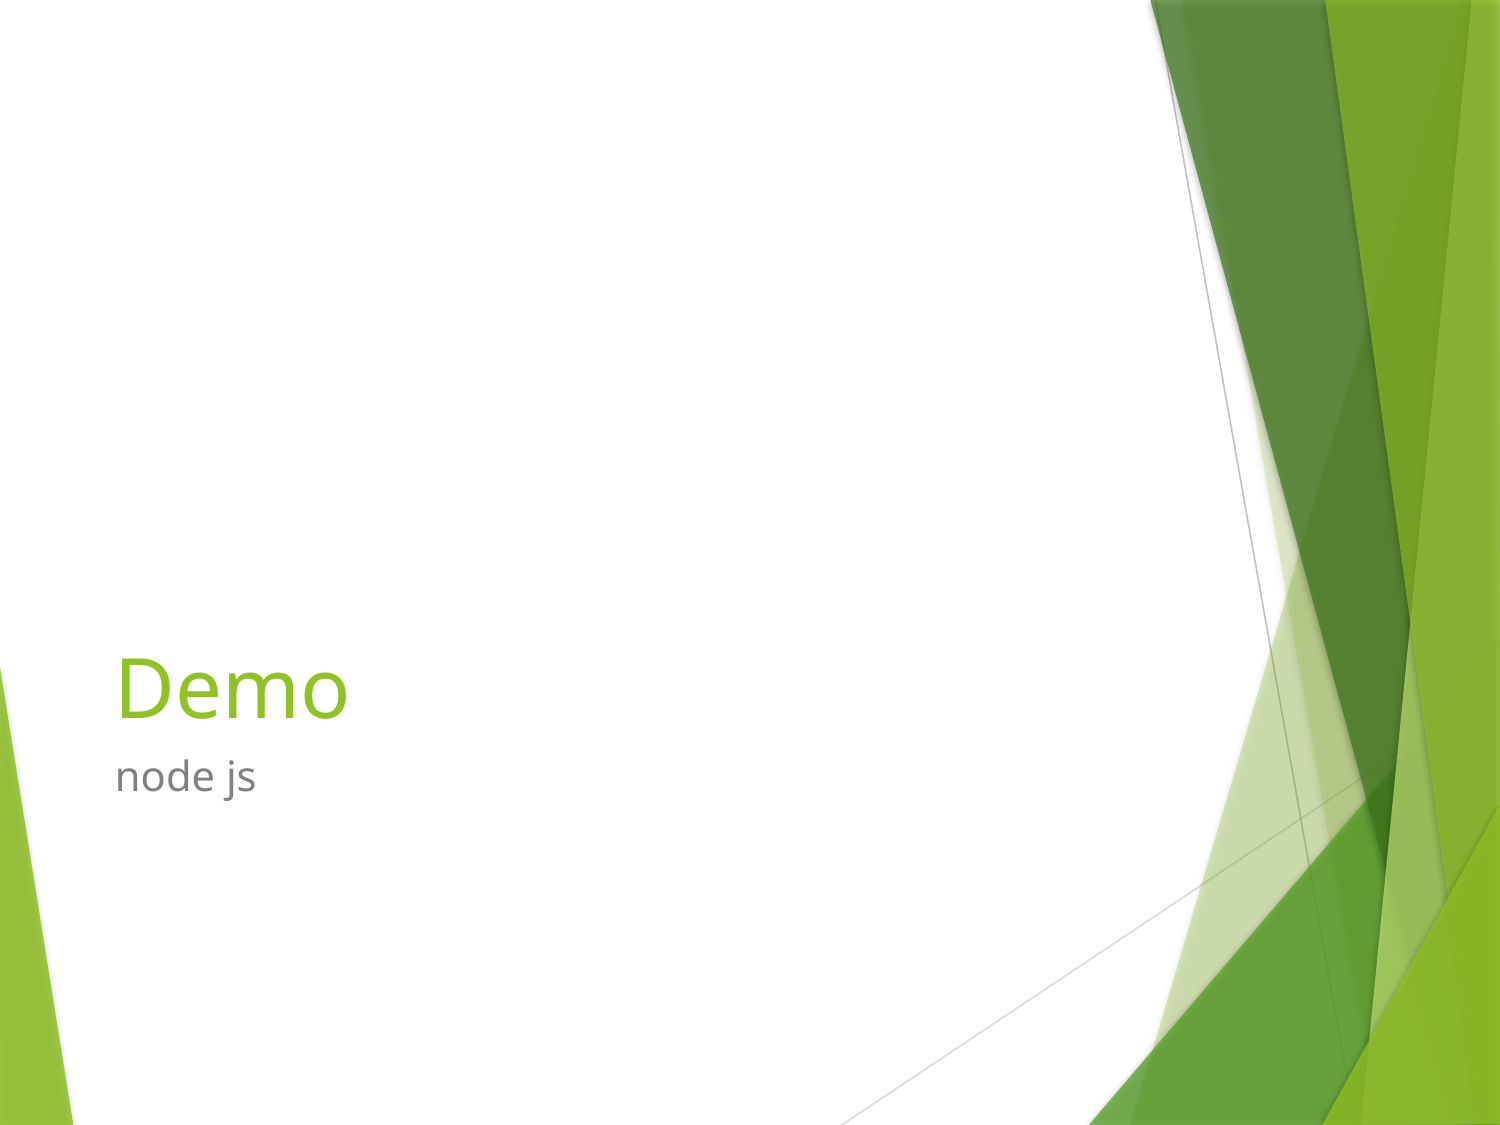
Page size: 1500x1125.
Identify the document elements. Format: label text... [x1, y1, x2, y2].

list node js [99, 742, 1142, 884]
title Demo [99, 443, 1142, 742]
